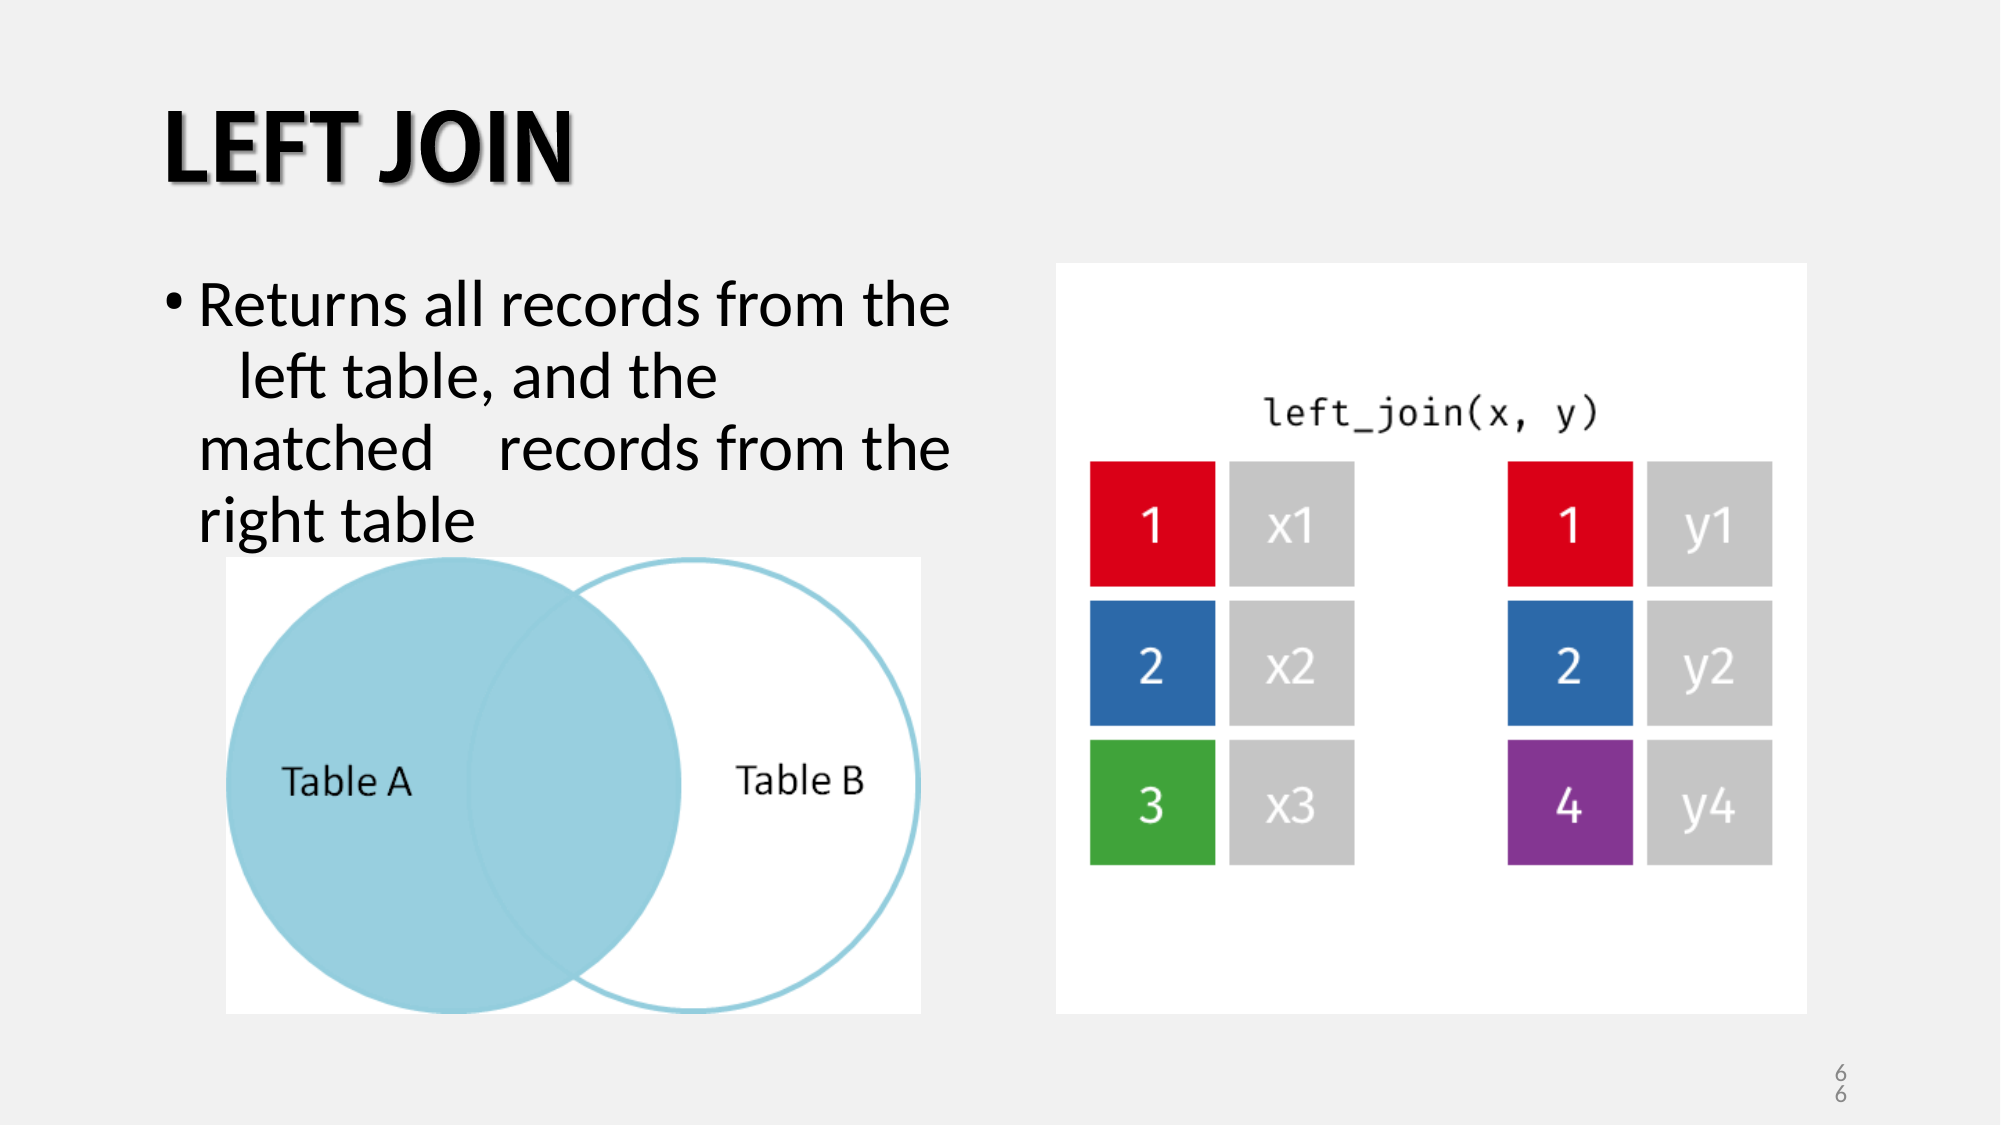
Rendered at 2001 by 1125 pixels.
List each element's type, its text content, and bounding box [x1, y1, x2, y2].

text_box Returns all records from the left table, and the matched records from the right table [159, 256, 958, 557]
slide_number 66 [1802, 1060, 1856, 1090]
picture [225, 557, 921, 1014]
picture [1055, 262, 1807, 1014]
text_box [104, 67, 638, 269]
